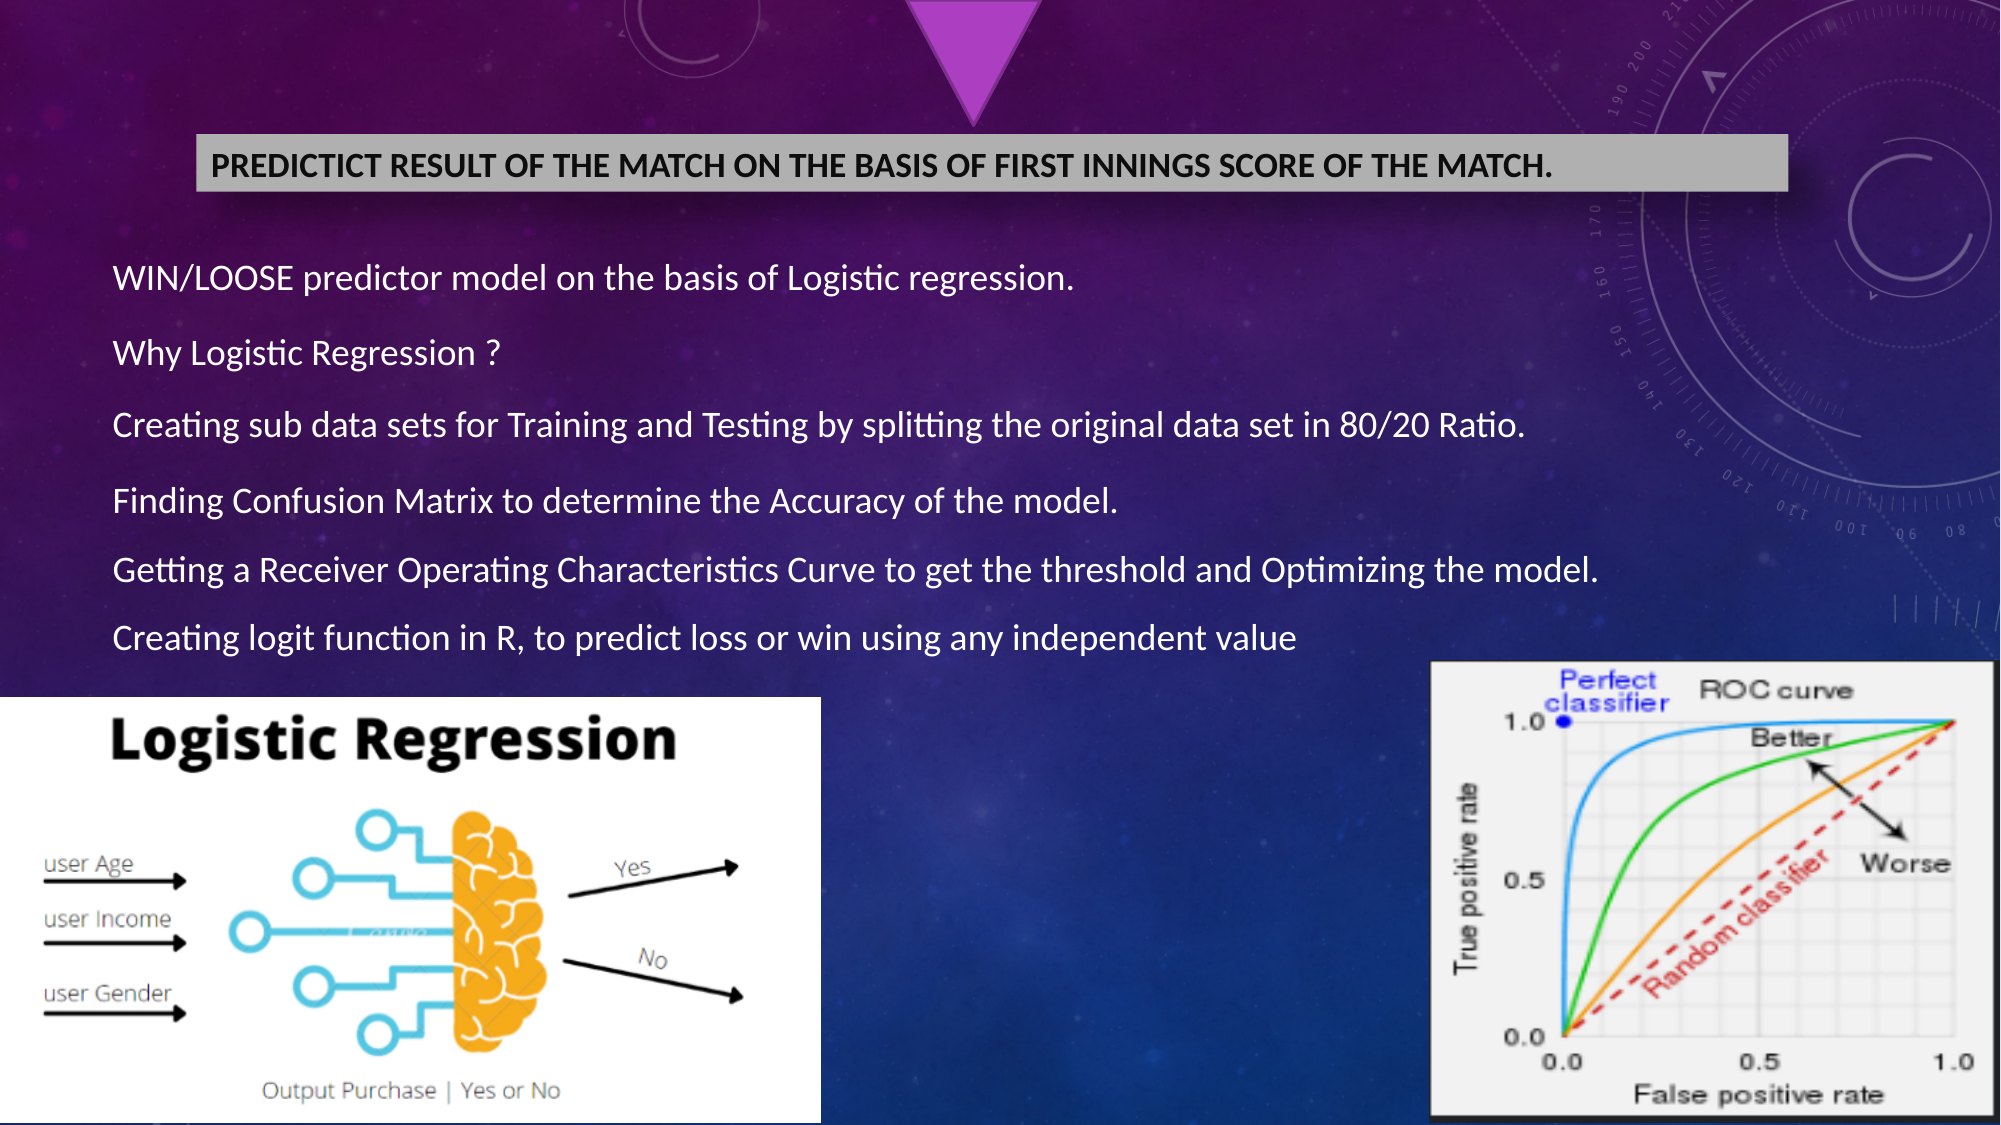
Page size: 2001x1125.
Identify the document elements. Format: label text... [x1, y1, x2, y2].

text_box Getting a Receiver Operating Characteristics Curve to get the threshold and Optimizing the model. [97, 537, 1622, 598]
text_box [905, 0, 1042, 127]
text_box Finding Confusion Matrix to determine the Accuracy of the model. [97, 468, 1146, 529]
text_box PREDICTICT RESULT OF THE MATCH ON THE BASIS OF FIRST INNINGS SCORE OF THE MATCH. [196, 134, 1789, 192]
text_box Creating logit function in R, to predict loss or win using any independent value [98, 605, 1483, 666]
text_box Creating sub data sets for Training and Testing by splitting the original data set in 80/20 Ratio. [97, 392, 1601, 453]
picture [0, 0, 2001, 1125]
text_box Why Logistic Regression ? [97, 320, 1146, 380]
text_box WIN/LOOSE predictor model on the basis of Logistic regression. [97, 245, 1146, 305]
